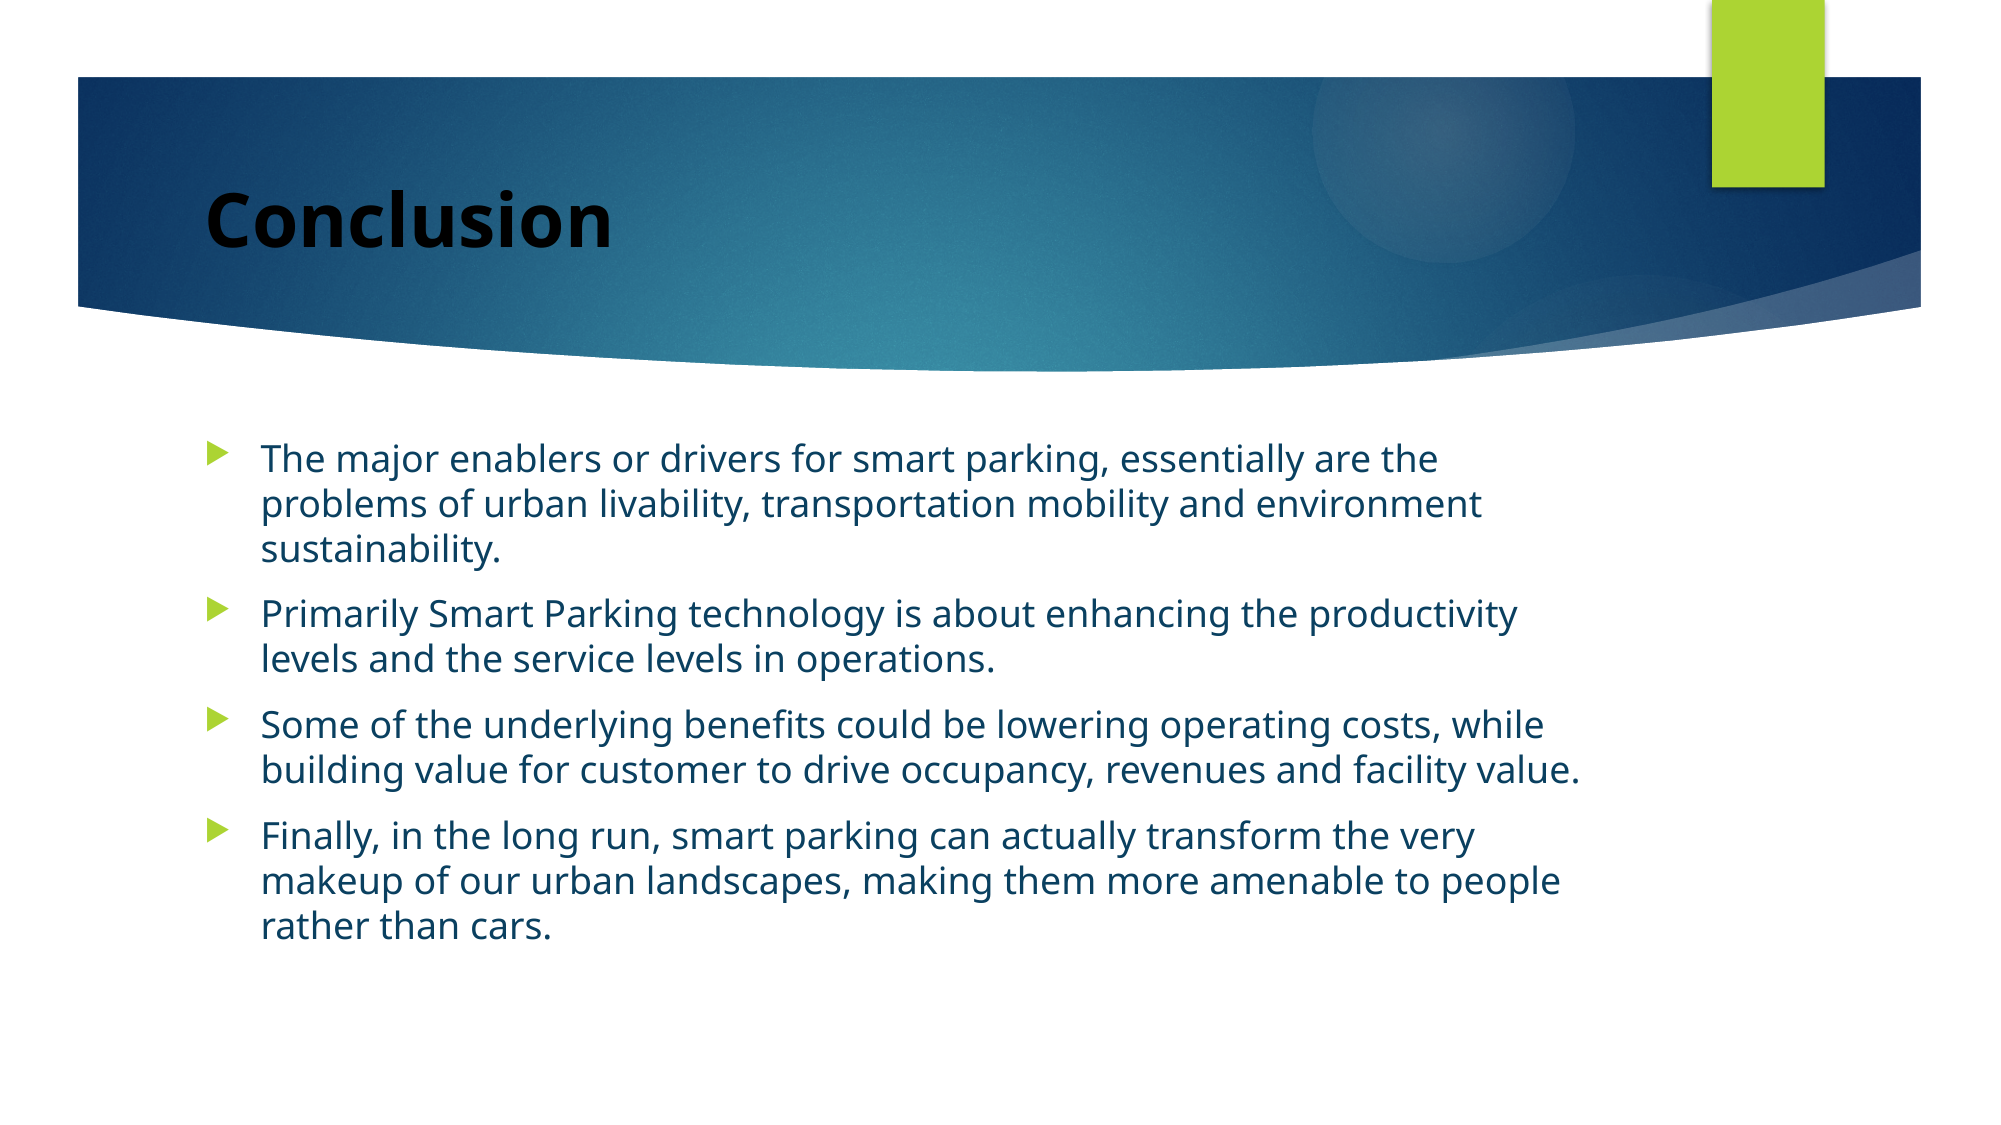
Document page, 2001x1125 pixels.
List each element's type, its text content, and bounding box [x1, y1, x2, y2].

title Conclusion [189, 159, 1627, 276]
list The major enablers or drivers for smart parking, essentially are the problems of urban livability, transportation mobility and environment sustainability. Primarily Smart Parking technology is about enhancing the productivity levels and the service levels in operations. Some of the underlying benefits could be lowering operating costs, while building value for customer to drive occupancy, revenues and facility value. Finally, in the long run, smart parking can actually transform the very makeup of our urban landscapes, making them more amenable to people rather than cars. [189, 427, 1627, 988]
